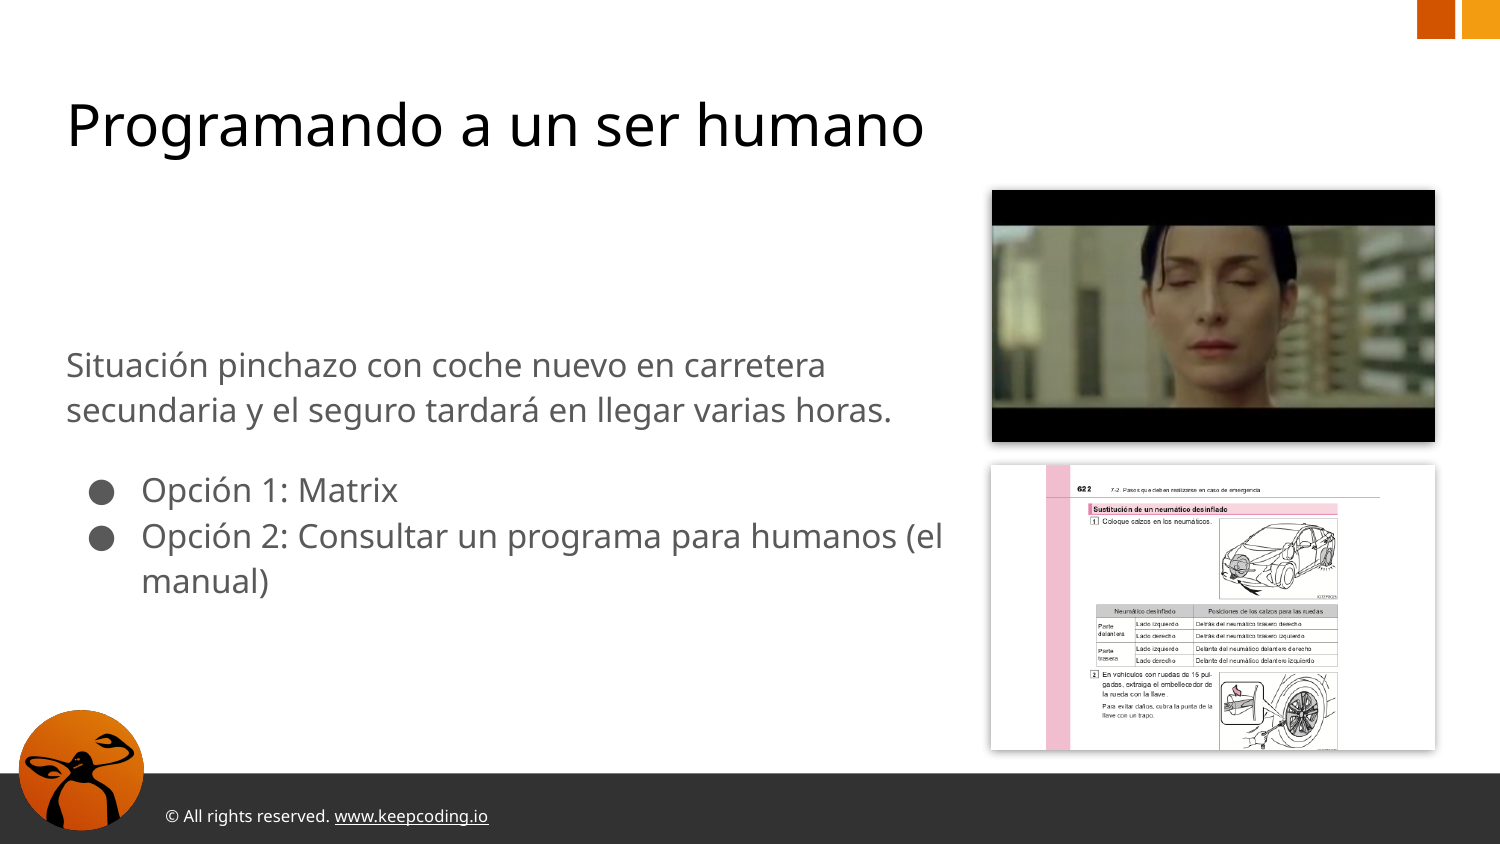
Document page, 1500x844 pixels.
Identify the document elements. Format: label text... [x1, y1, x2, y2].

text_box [991, 189, 1436, 750]
picture [0, 676, 238, 844]
title Programando a un ser humano [51, 72, 1449, 167]
list Situación pinchazo con coche nuevo en carretera secundaria y el seguro tardará en llegar varias horas. Opción 1: Matrix Opción 2: Consultar un programa para humanos (el manual) [51, 189, 976, 750]
